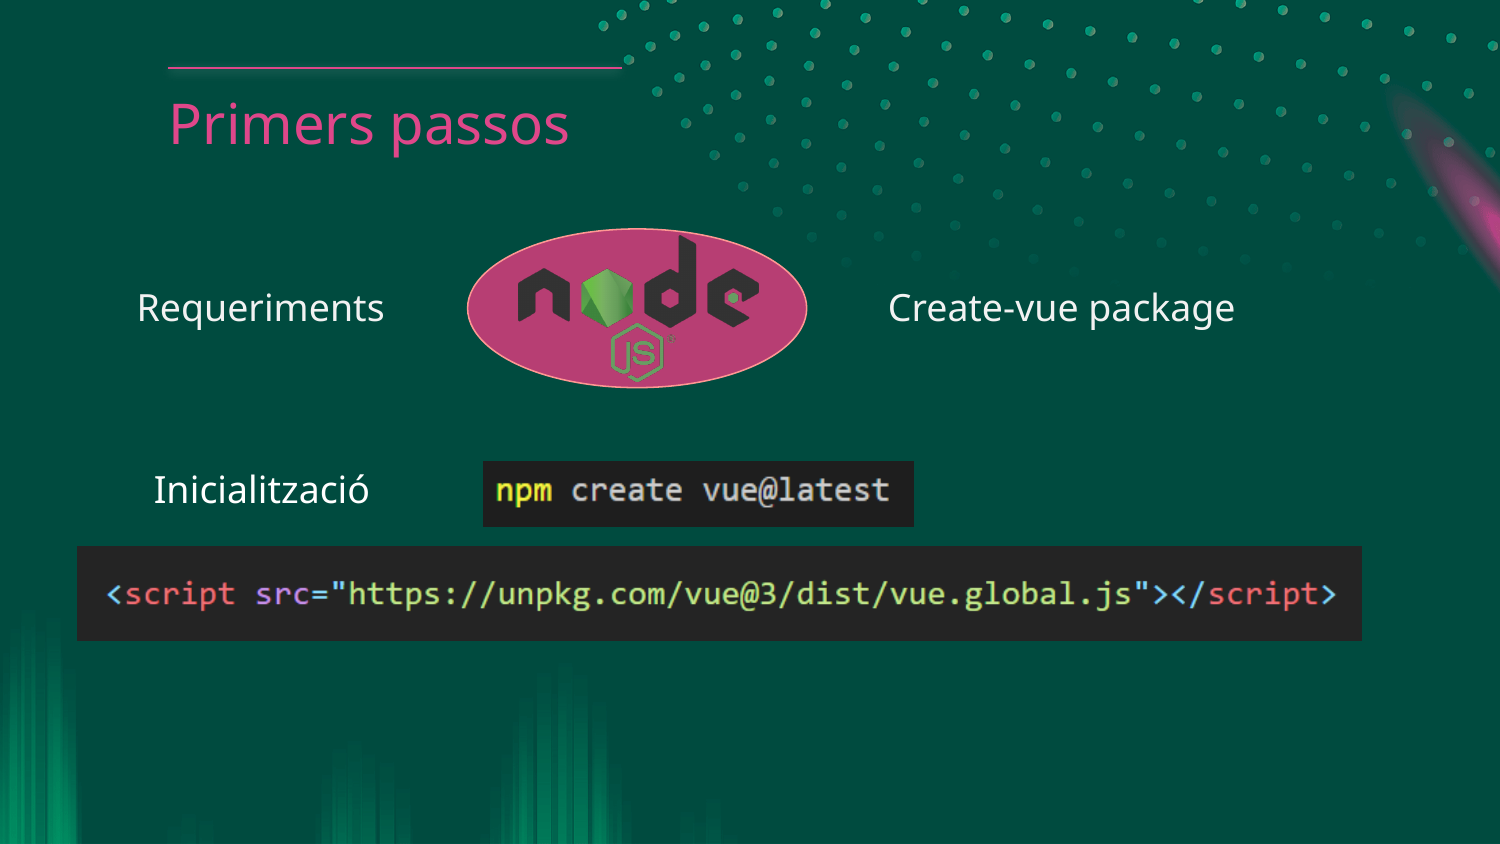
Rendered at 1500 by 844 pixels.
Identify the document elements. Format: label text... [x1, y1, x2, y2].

picture [0, 0, 1500, 844]
title Create-vue package [872, 269, 1346, 373]
title Requeriments [121, 269, 447, 373]
title Primers passos [153, 72, 650, 168]
text_box [467, 254, 512, 362]
title Inicialització [92, 449, 432, 527]
text_box [583, 228, 691, 233]
text_box [763, 255, 807, 362]
